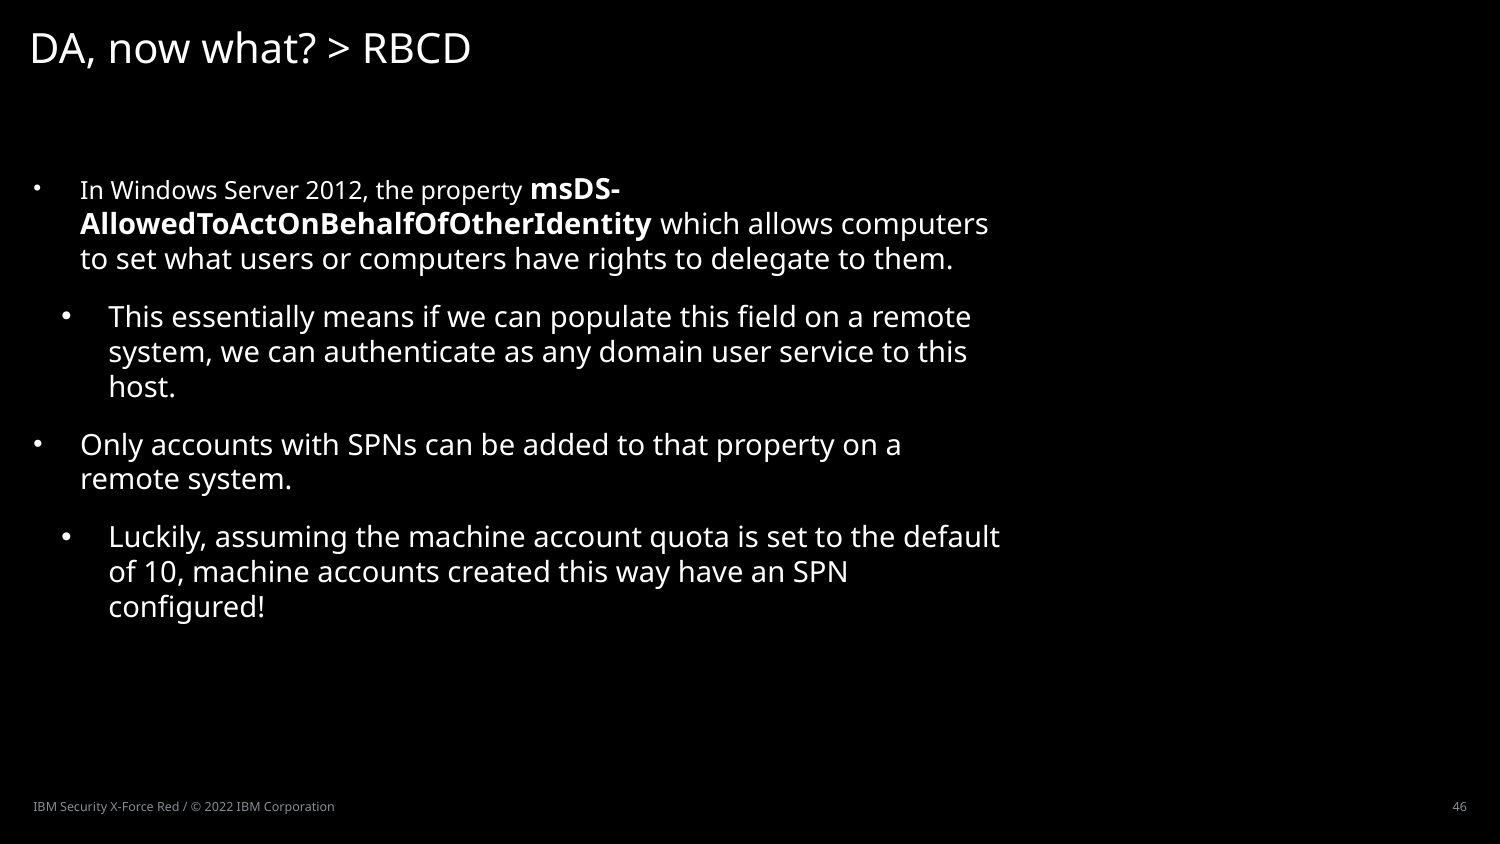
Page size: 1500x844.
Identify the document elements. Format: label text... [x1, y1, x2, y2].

footer IBM Security X-Force Red / © 2022 IBM Corporation [33, 793, 374, 821]
text_box [374, 788, 1497, 824]
title DA, now what? > RBCD [29, 27, 1500, 143]
list In Windows Server 2012, the property msDS-AllowedToActOnBehalfOfOtherIdentity which allows computers to set what users or computers have rights to delegate to them. This essentially means if we can populate this field on a remote system, we can authenticate as any domain user service to this host. Only accounts with SPNs can be added to that property on a remote system. Luckily, assuming the machine account quota is set to the default of 10, machine accounts created this way have an SPN configured! [33, 170, 1010, 674]
